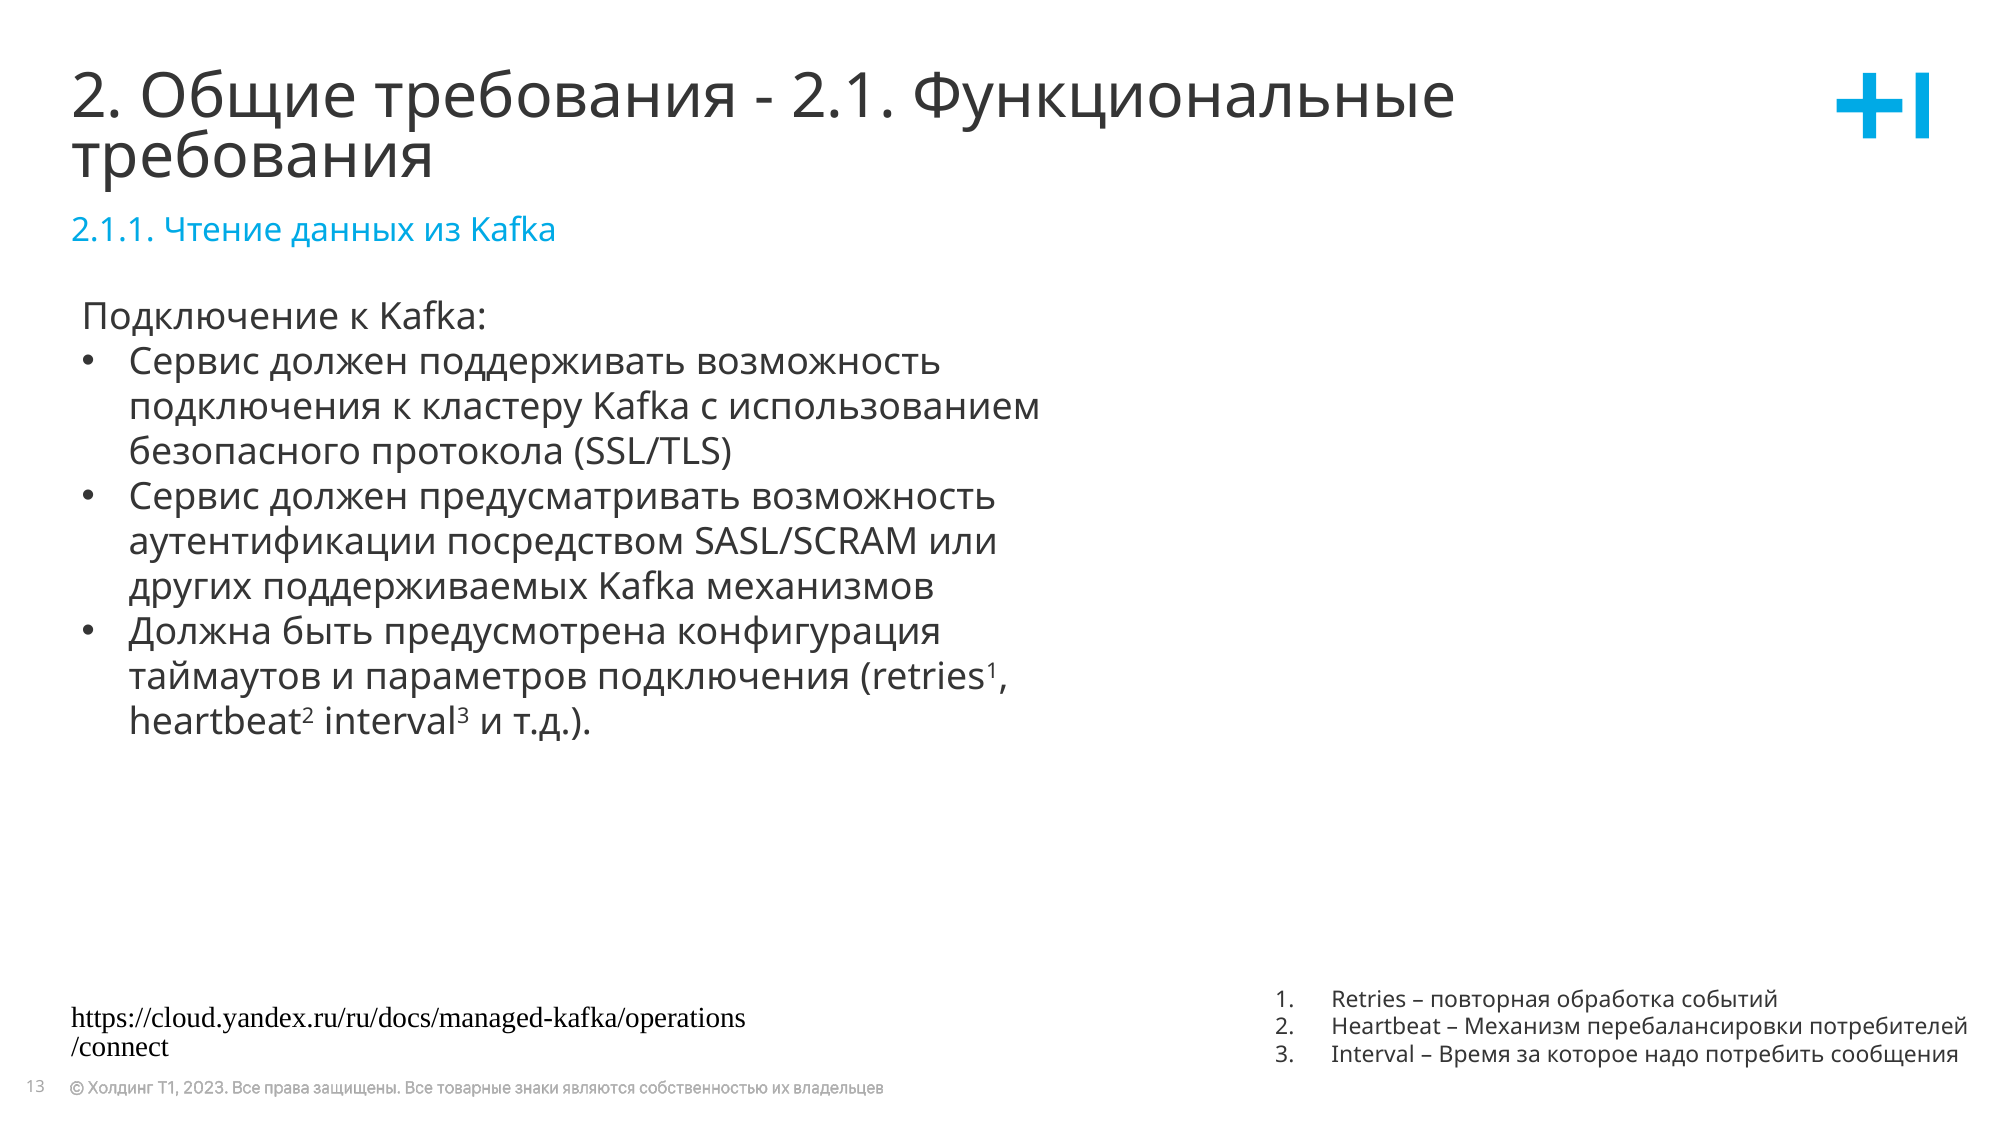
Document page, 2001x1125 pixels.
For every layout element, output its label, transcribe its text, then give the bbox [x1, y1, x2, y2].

list 2.1.1. Чтение данных из Kafka [70, 208, 1649, 249]
picture [70, 1080, 883, 1097]
footer https://cloud.yandex.ru/ru/docs/managed-kafka/operations/connect [70, 1006, 746, 1027]
text_box Retries – повторная обработка событий Heartbeat – Механизм перебалансировки потребителей Interval – Время за которое надо потребить сообщения [1260, 977, 1984, 1102]
text_box Подключение к Kafka: Сервис должен поддерживать возможность подключения к кластеру Kafka с использованием безопасного протокола (SSL/TLS) Сервис должен предусматривать возможность аутентификации посредством SASL/SCRAM или других поддерживаемых Kafka механизмов Должна быть предусмотрена конфигурация таймаутов и параметров подключения (retries1, heartbeat2 interval3 и т.д.). [66, 284, 1067, 750]
title 2. Общие требования - 2.1. Функциональные требования [70, 69, 1649, 132]
